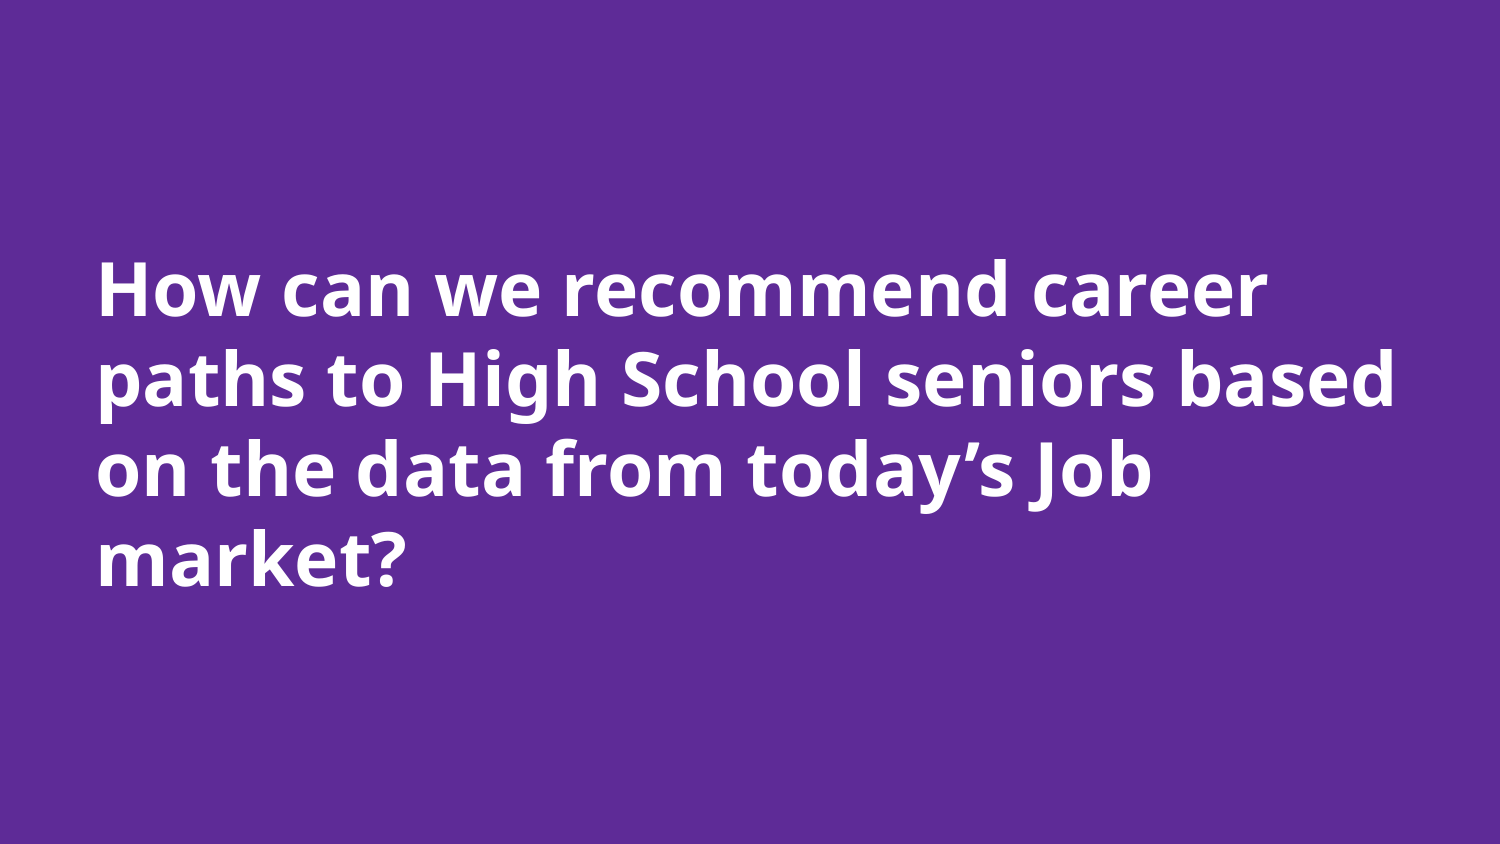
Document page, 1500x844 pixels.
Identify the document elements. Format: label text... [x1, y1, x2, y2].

title How can we recommend career paths to High School seniors based on the data from today’s Job market? [80, 86, 1428, 758]
